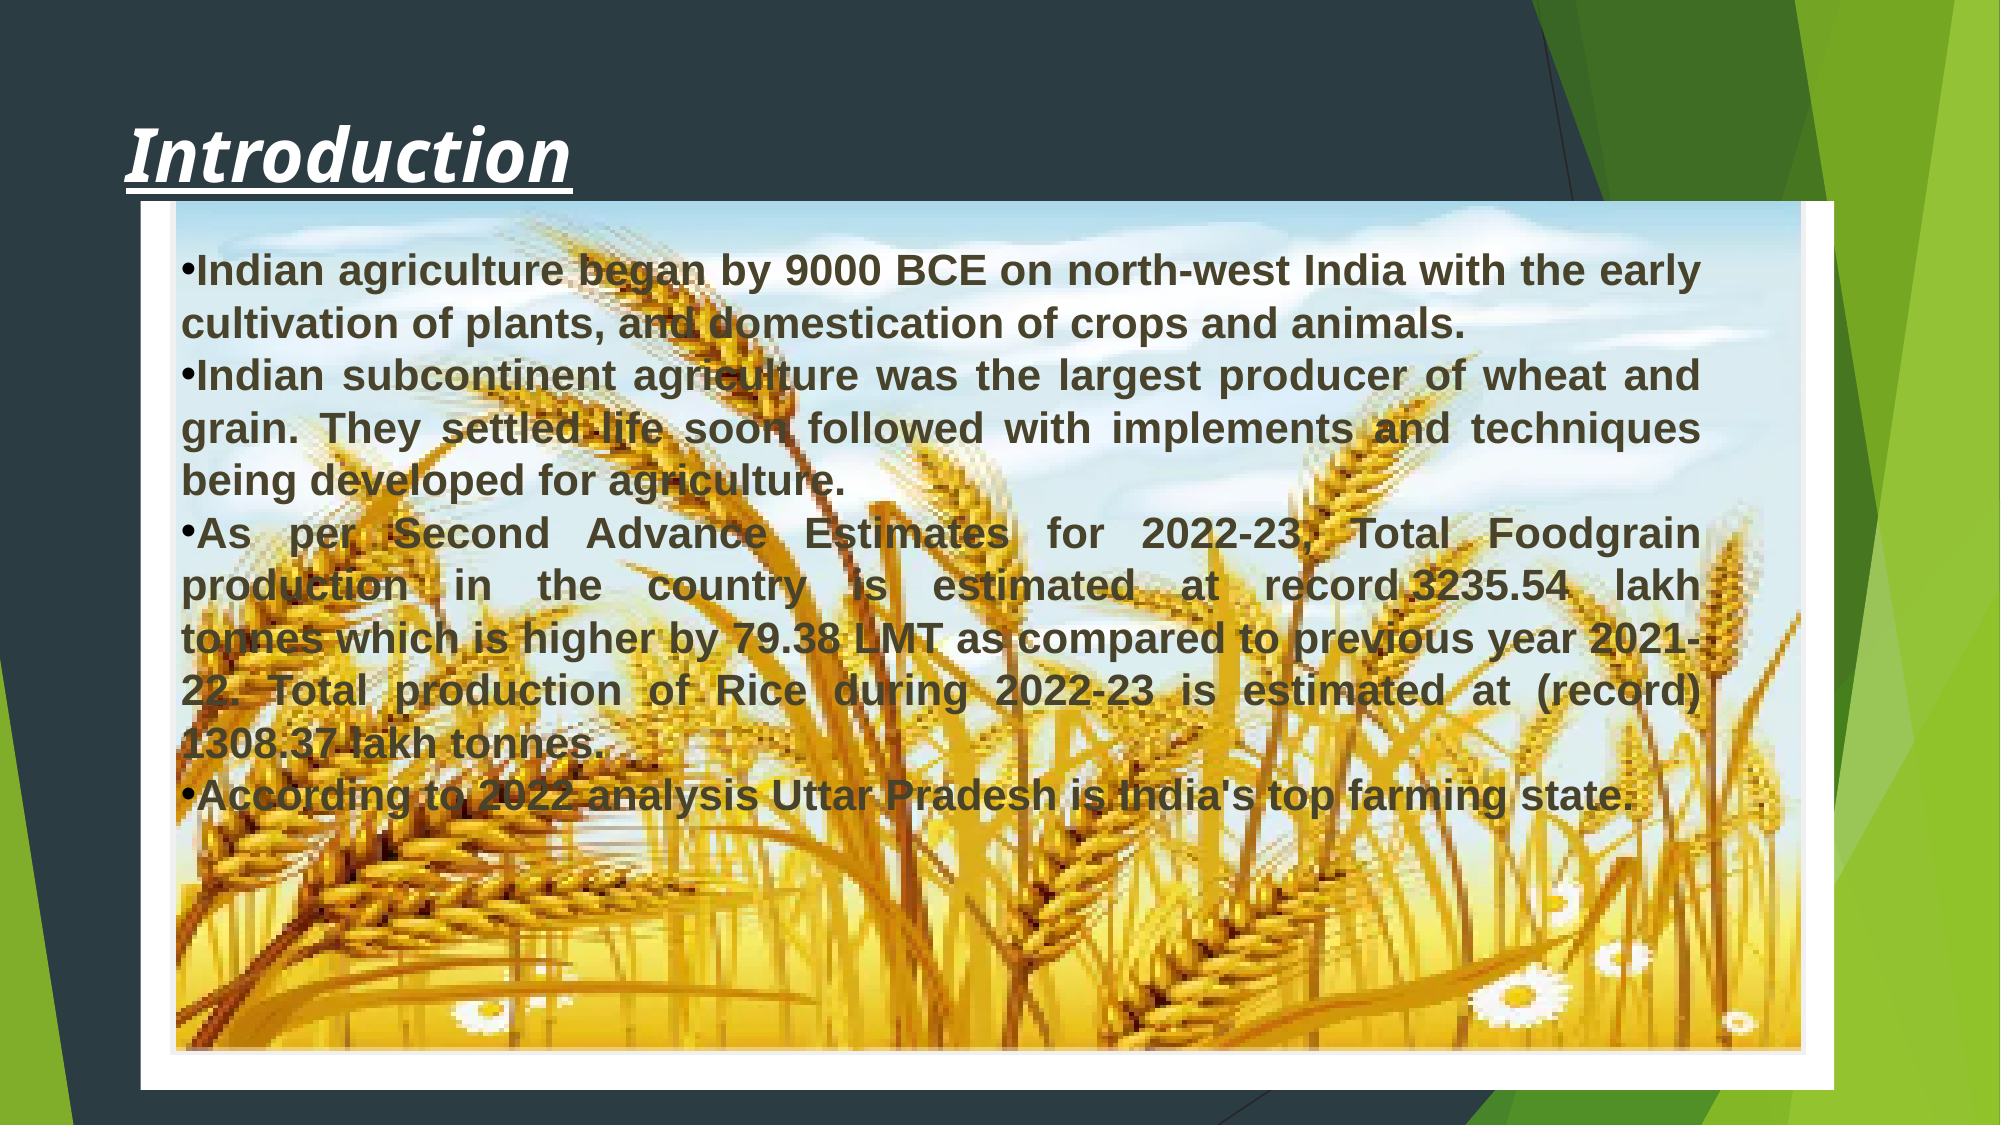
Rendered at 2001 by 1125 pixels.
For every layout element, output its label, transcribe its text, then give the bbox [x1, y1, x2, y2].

title Introduction [111, 99, 1522, 317]
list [140, 201, 1835, 1090]
